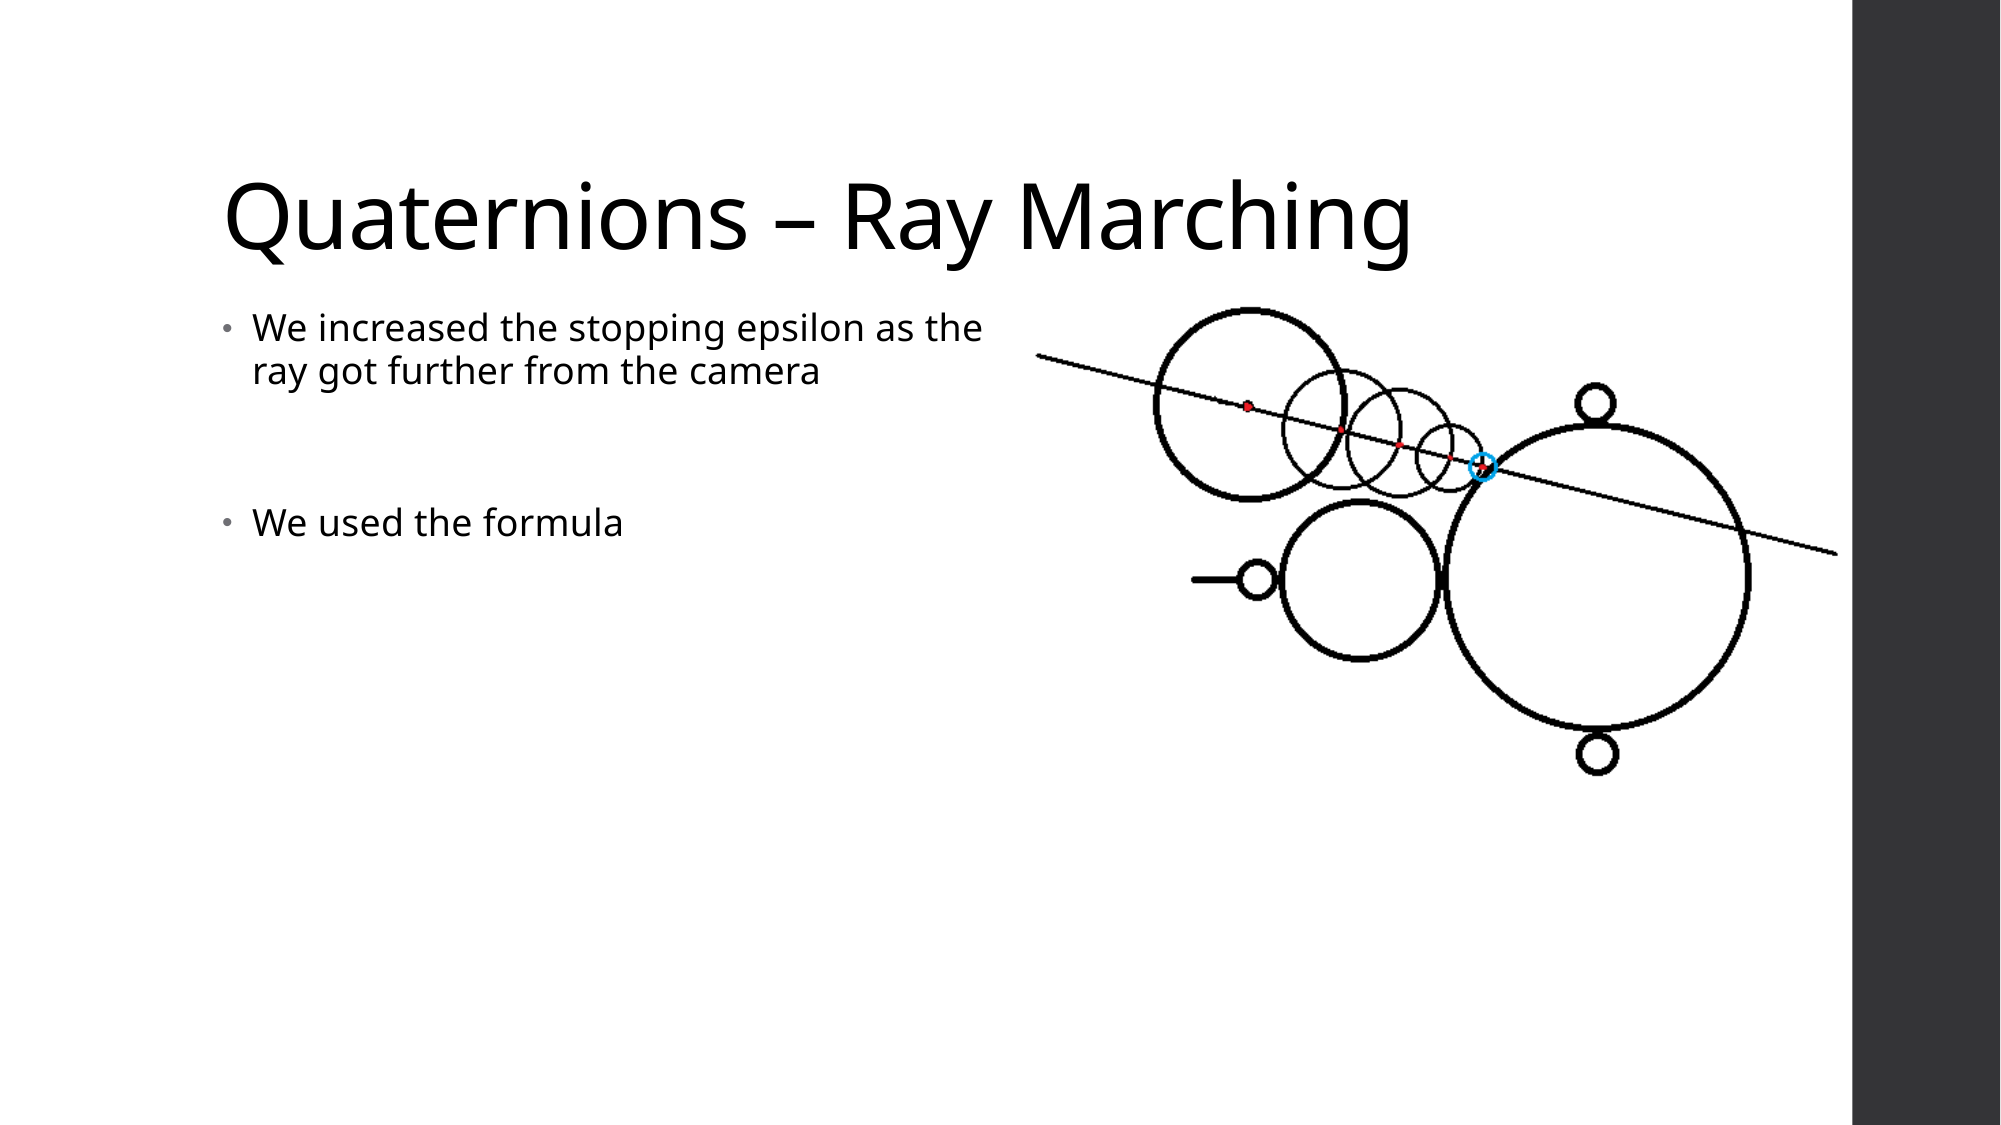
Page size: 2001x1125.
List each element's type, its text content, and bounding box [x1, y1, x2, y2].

picture [1029, 299, 1847, 809]
title Quaternions – Ray Marching [206, 60, 1797, 278]
